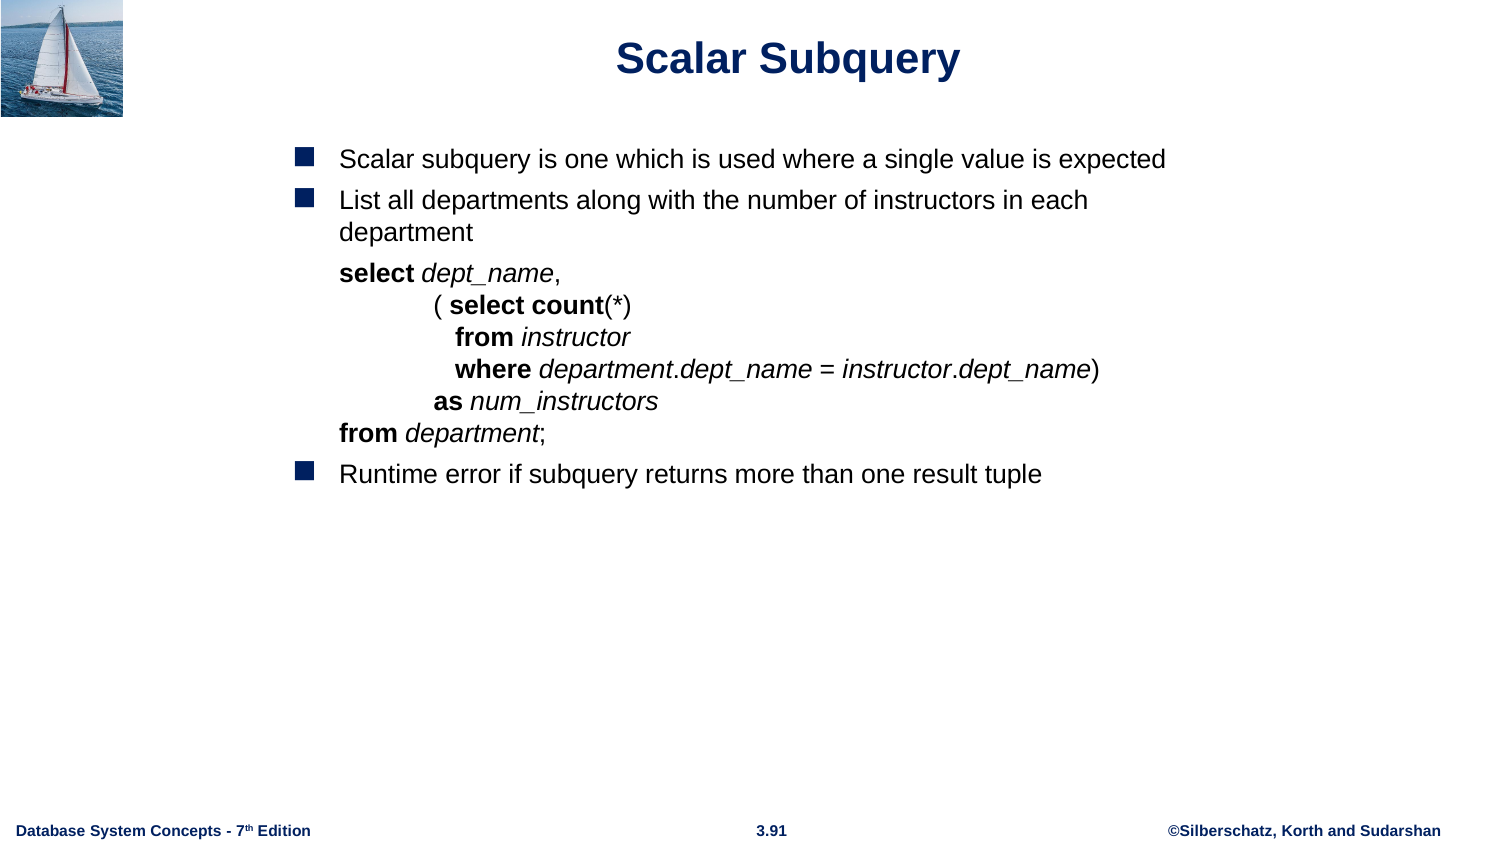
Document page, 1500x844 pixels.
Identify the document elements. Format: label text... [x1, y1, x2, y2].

list Scalar subquery is one which is used where a single value is expected List all departments along with the number of instructors in each department select dept_name, ( select count(*) from instructor where department.dept_name = instructor.dept_name) as num_instructors from department; Runtime error if subquery returns more than one result tuple [282, 134, 1211, 716]
title Scalar Subquery [125, 14, 1452, 90]
picture [0, 0, 123, 117]
